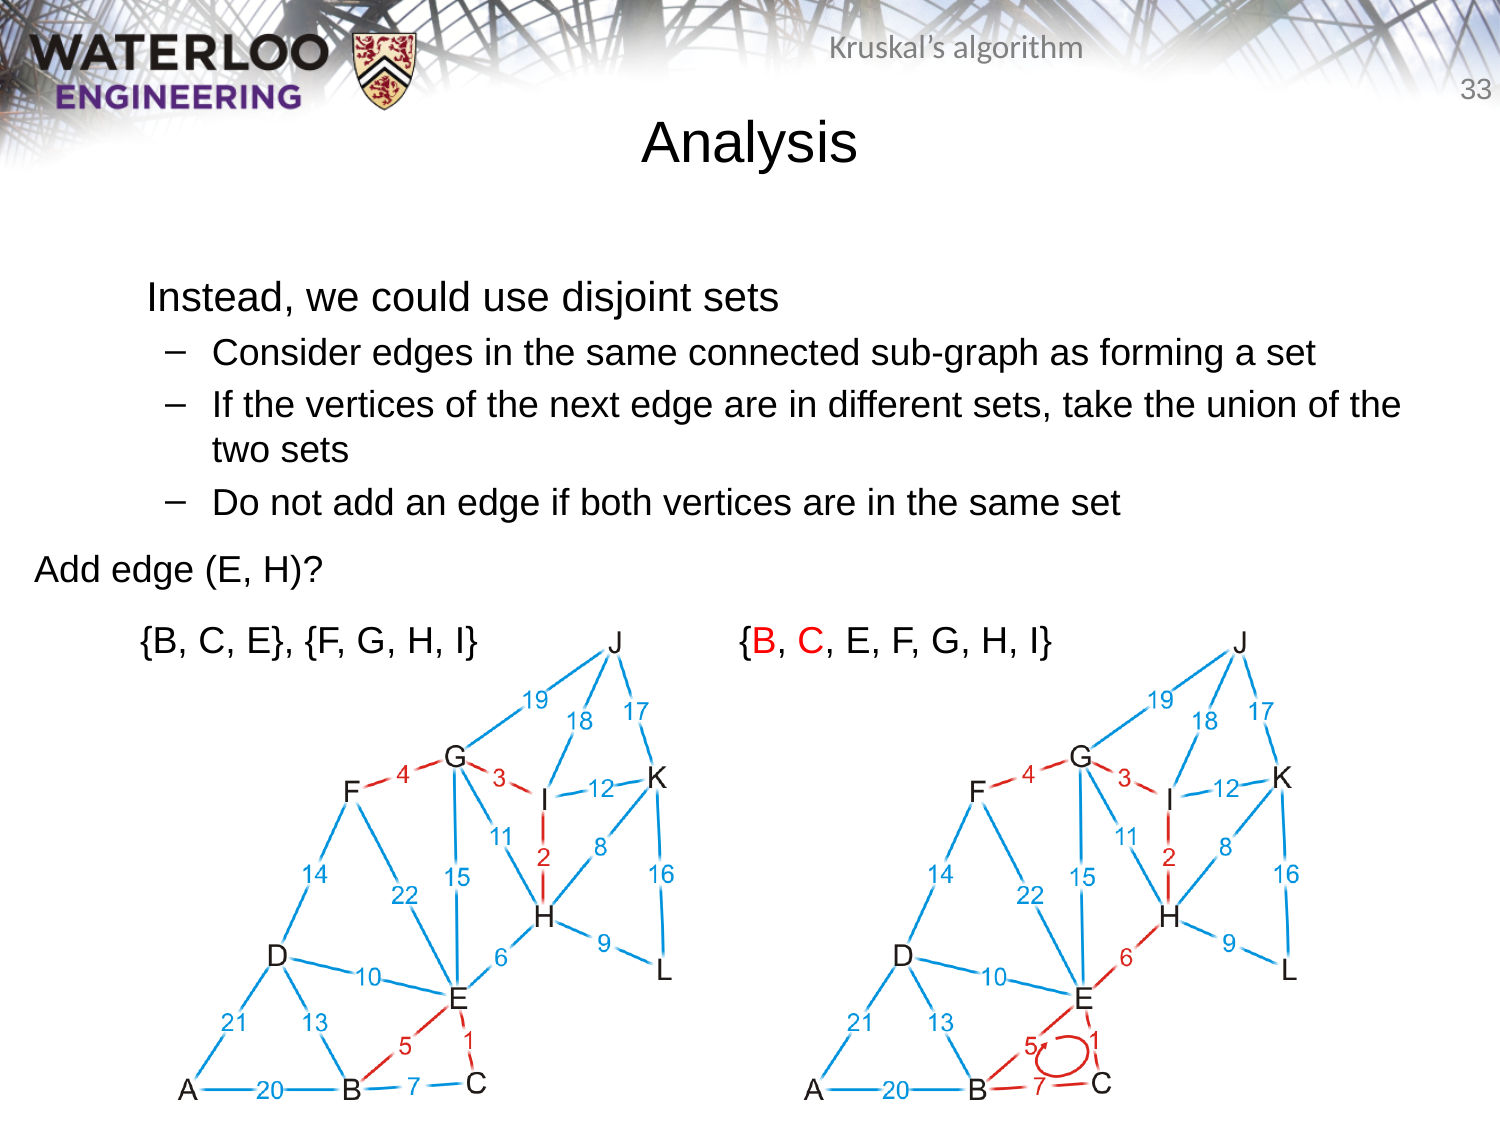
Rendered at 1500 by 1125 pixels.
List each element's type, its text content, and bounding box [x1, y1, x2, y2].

picture [0, 0, 1500, 1125]
text_box {B, C, E}, {F, G, H, I} [125, 608, 494, 668]
text_box {B, C, E, F, G, H, I} [724, 608, 1068, 668]
list Instead, we could use disjoint sets Consider edges in the same connected sub-graph as forming a set If the vertices of the next edge are in different sets, take the union of the two sets Do not add an edge if both vertices are in the same set [74, 262, 1426, 1006]
title Analysis [74, 44, 1426, 233]
text_box Add edge (E, H)? [19, 537, 339, 597]
